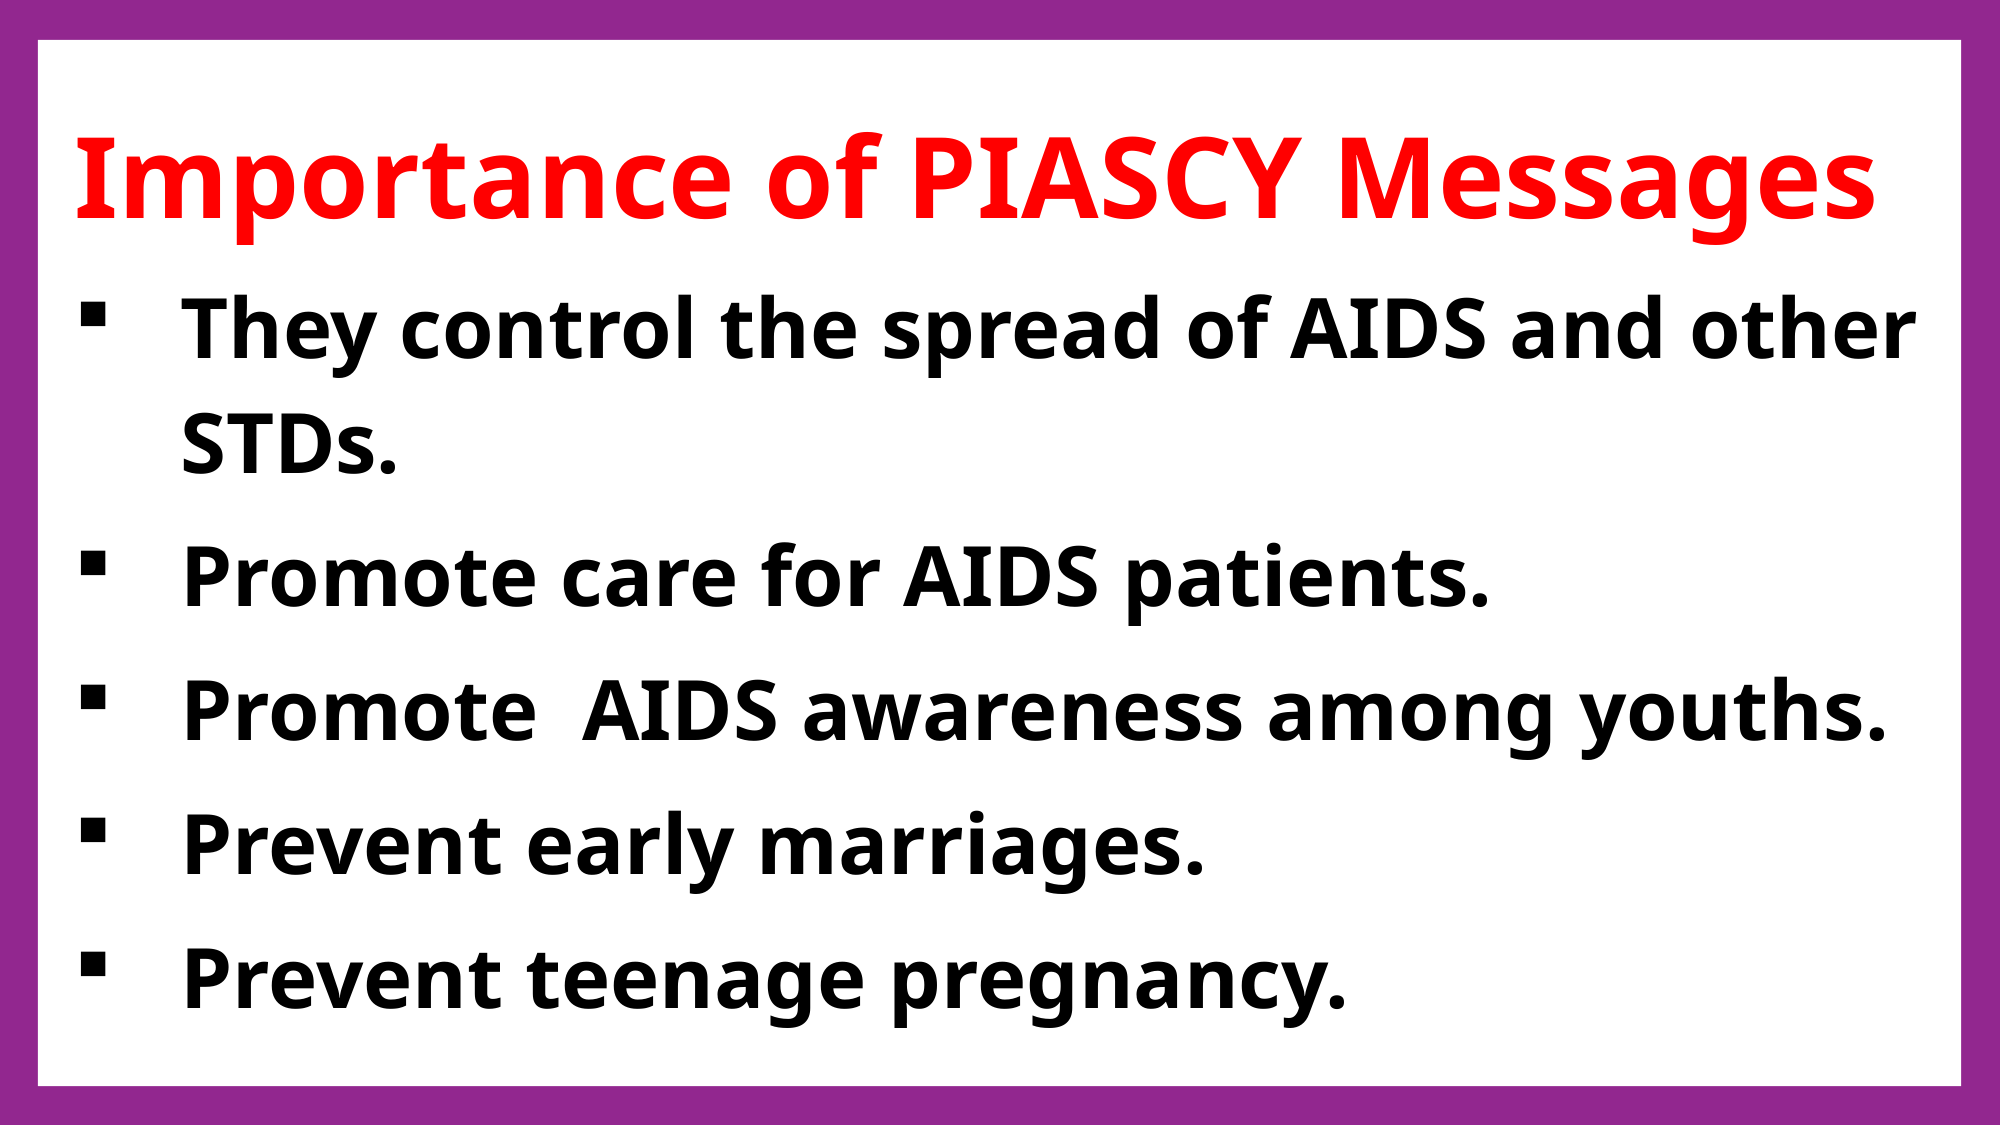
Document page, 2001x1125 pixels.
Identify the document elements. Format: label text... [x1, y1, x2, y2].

text_box Importance of PIASCY Messages They control the spread of AIDS and other STDs. Promote care for AIDS patients. Promote AIDS awareness among youths. Prevent early marriages. Prevent teenage pregnancy. [59, 78, 1941, 1033]
